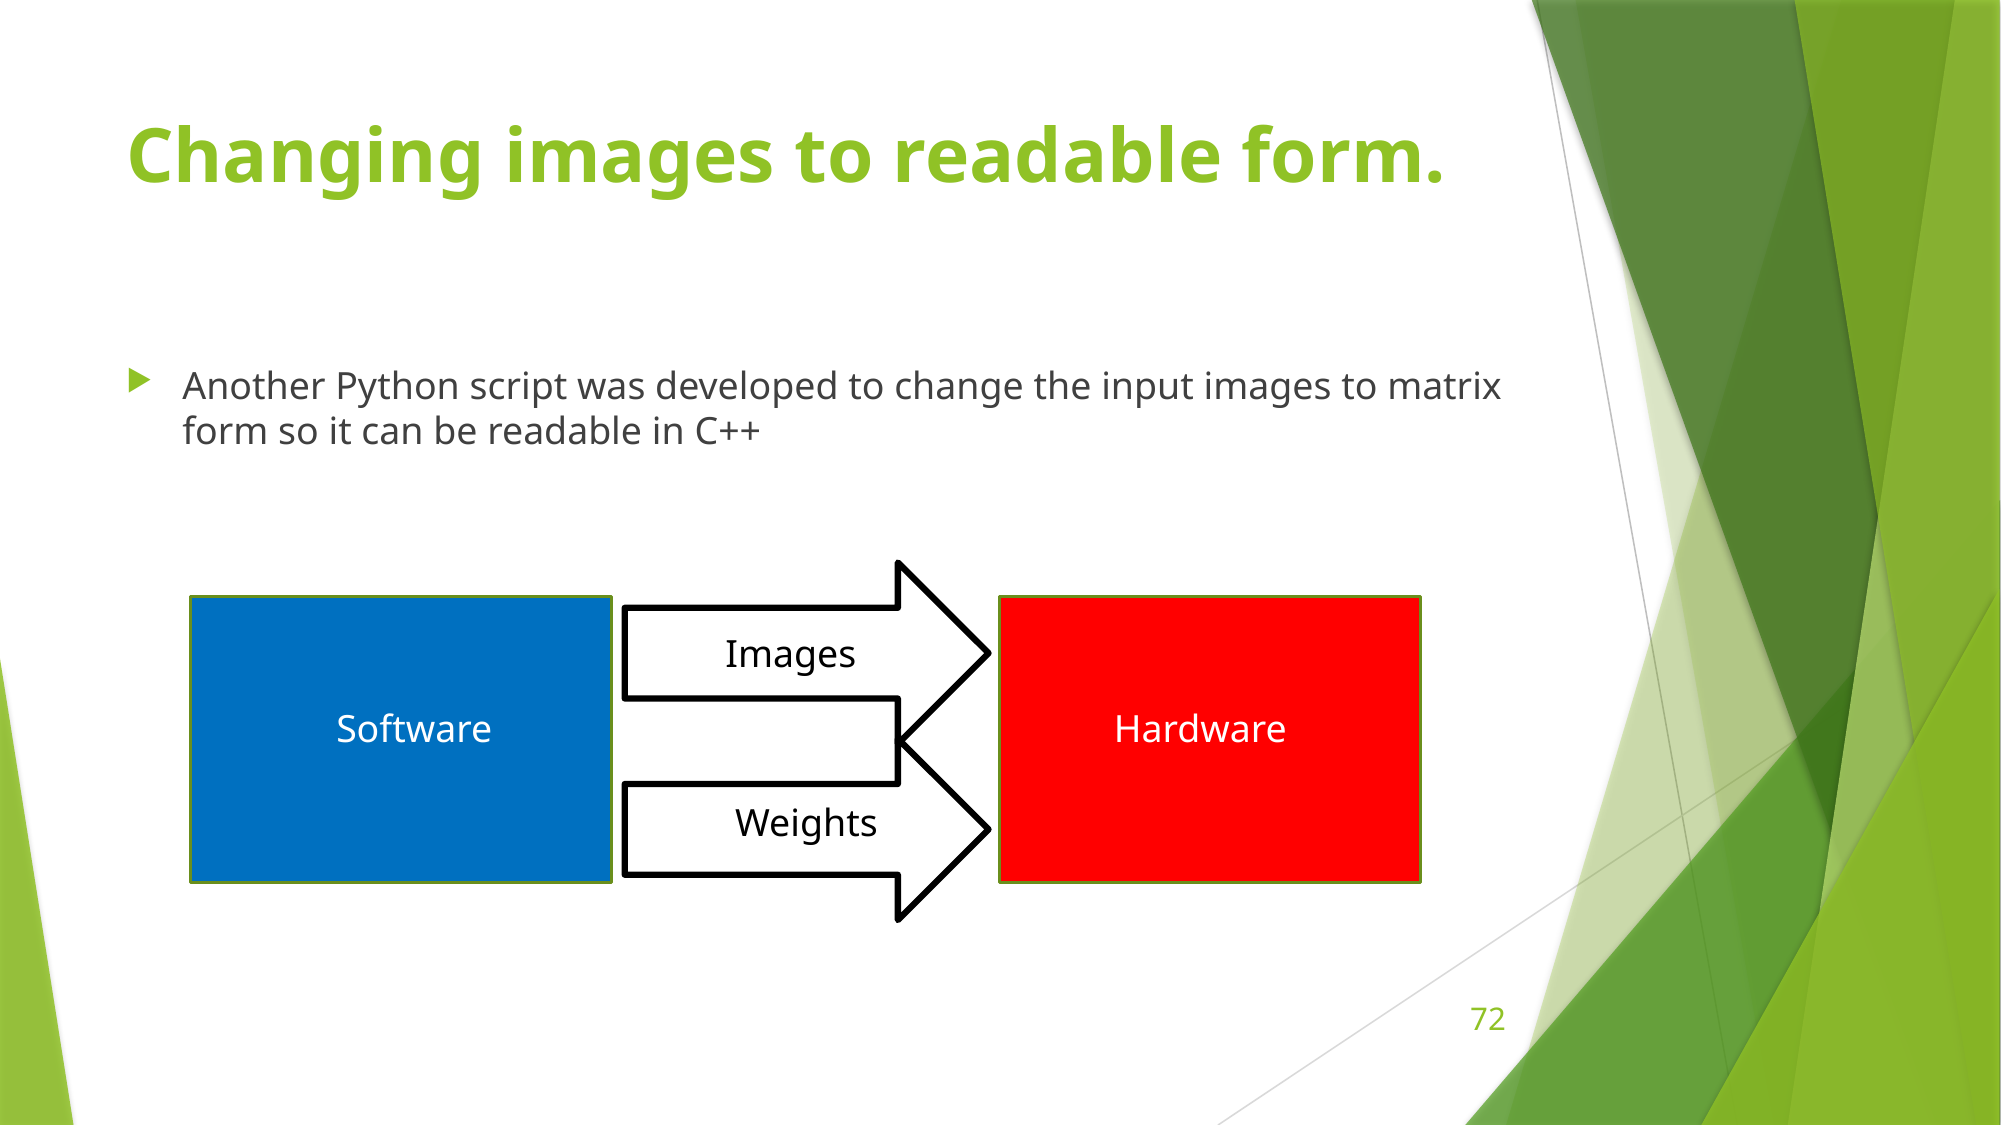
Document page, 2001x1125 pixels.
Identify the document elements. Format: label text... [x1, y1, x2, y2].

title Changing images to readable form. [111, 99, 1522, 317]
slide_number 72 [1409, 991, 1522, 1051]
list Another Python script was developed to change the input images to matrix form so it can be readable in C++ [111, 354, 1522, 992]
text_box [190, 561, 1422, 921]
